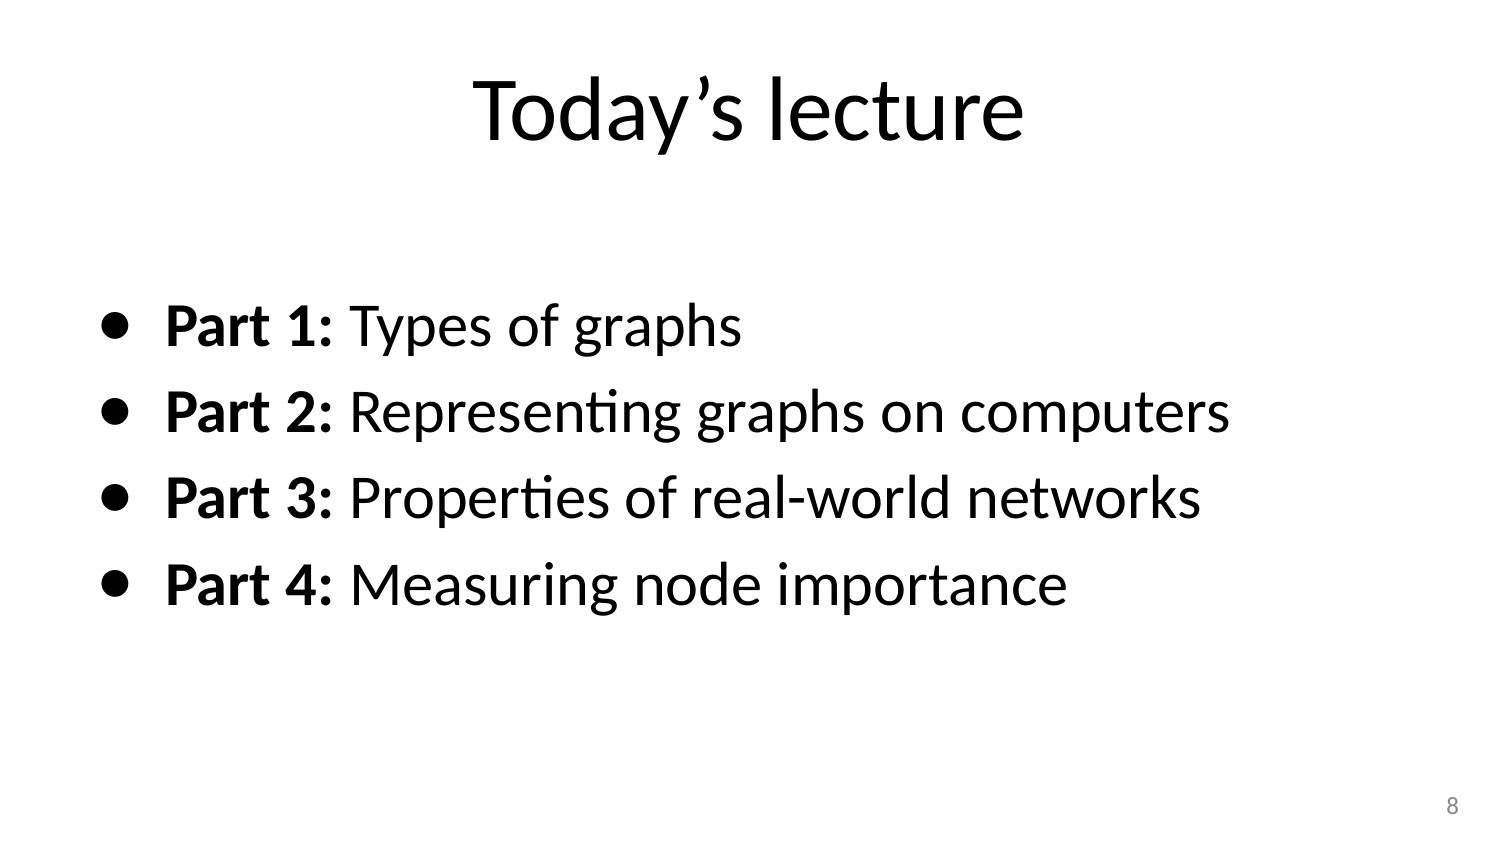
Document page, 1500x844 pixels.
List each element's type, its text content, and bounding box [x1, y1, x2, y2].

title Today’s lecture [75, 33, 1425, 175]
list Part 1: Types of graphs Part 2: Representing graphs on computers Part 3: Properties of real-world networks Part 4: Measuring node importance [75, 258, 1452, 782]
slide_number ‹#› [1123, 782, 1474, 827]
